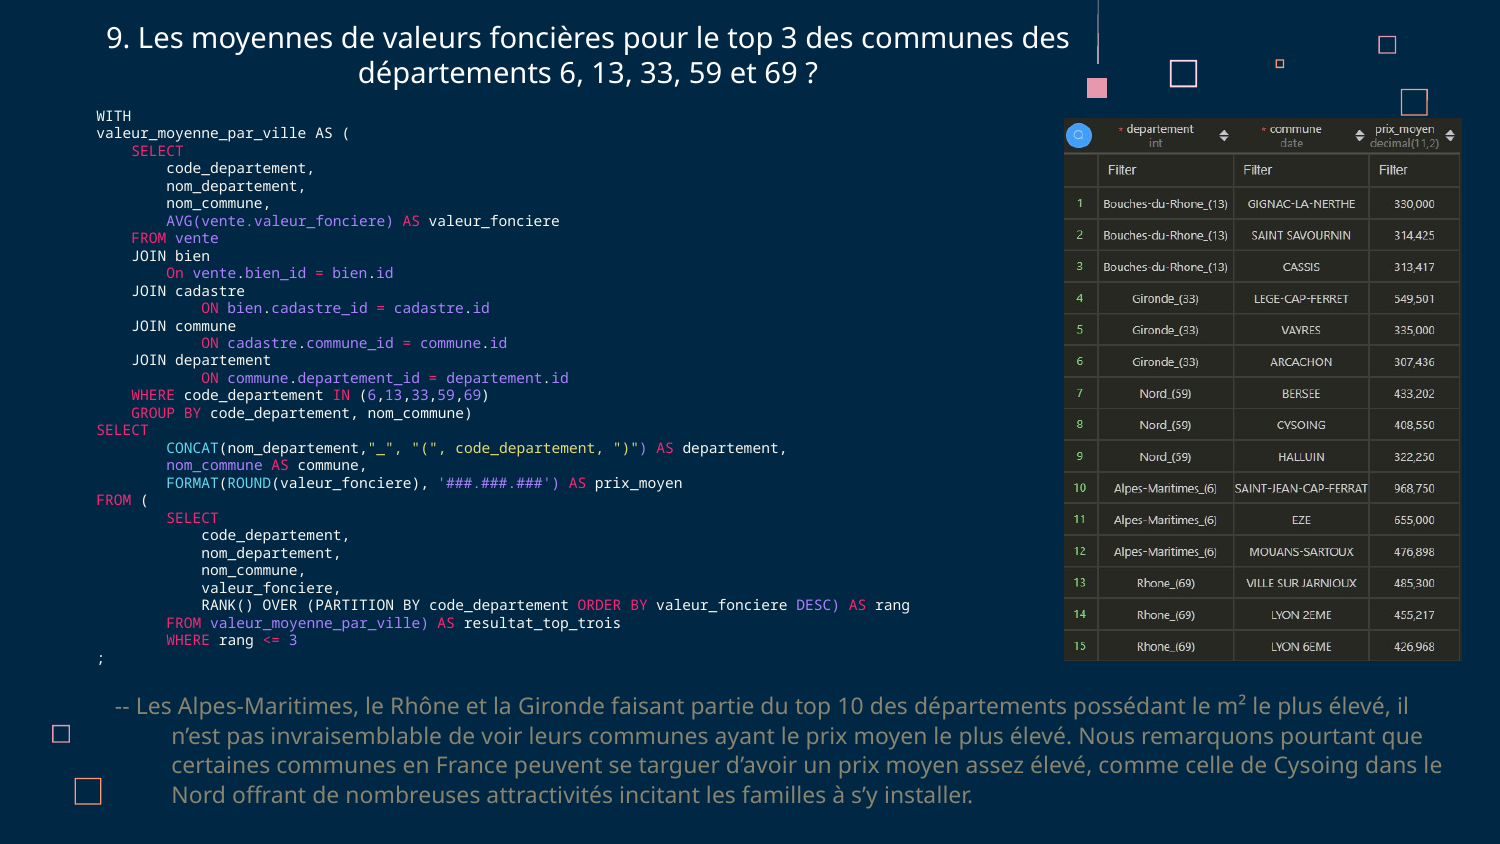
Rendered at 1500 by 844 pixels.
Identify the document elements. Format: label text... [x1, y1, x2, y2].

title 9. Les moyennes de valeurs foncières pour le top 3 des communes des départements 6, 13, 33, 59 et 69 ? [81, 0, 1096, 105]
subtitle -- Les Alpes-Maritimes, le Rhône et la Gironde faisant partie du top 10 des départements possédant le m² le plus élevé, il n’est pas invraisemblable de voir leurs communes ayant le prix moyen le plus élevé. Nous remarquons pourtant que certaines communes en France peuvent se targuer d’avoir un prix moyen assez élevé, comme celle de Cysoing dans le Nord offrant de nombreuses attractivités incitant les familles à s’y installer. [81, 674, 1462, 753]
title WITH valeur_moyenne_par_ville AS ( SELECT code_departement, nom_departement, nom_commune, AVG(vente.valeur_fonciere) AS valeur_fonciere FROM vente JOIN bien On vente.bien_id = bien.id JOIN cadastre ON bien.cadastre_id = cadastre.id JOIN commune ON cadastre.commune_id = commune.id JOIN departement ON commune.departement_id = departement.id WHERE code_departement IN (6,13,33,59,69) GROUP BY code_departement, nom_commune) SELECT CONCAT(nom_departement,"_", "(", code_departement, ")") AS departement, nom_commune AS commune, FORMAT(ROUND(valeur_fonciere), '###.###.###') AS prix_moyen FROM ( SELECT code_departement, nom_departement, nom_commune, valeur_fonciere, RANK() OVER (PARTITION BY code_departement ORDER BY valeur_fonciere DESC) AS rang FROM valeur_moyenne_par_ville) AS resultat_top_trois WHERE rang <= 3 ; [81, 203, 1096, 674]
picture [1064, 118, 1462, 661]
